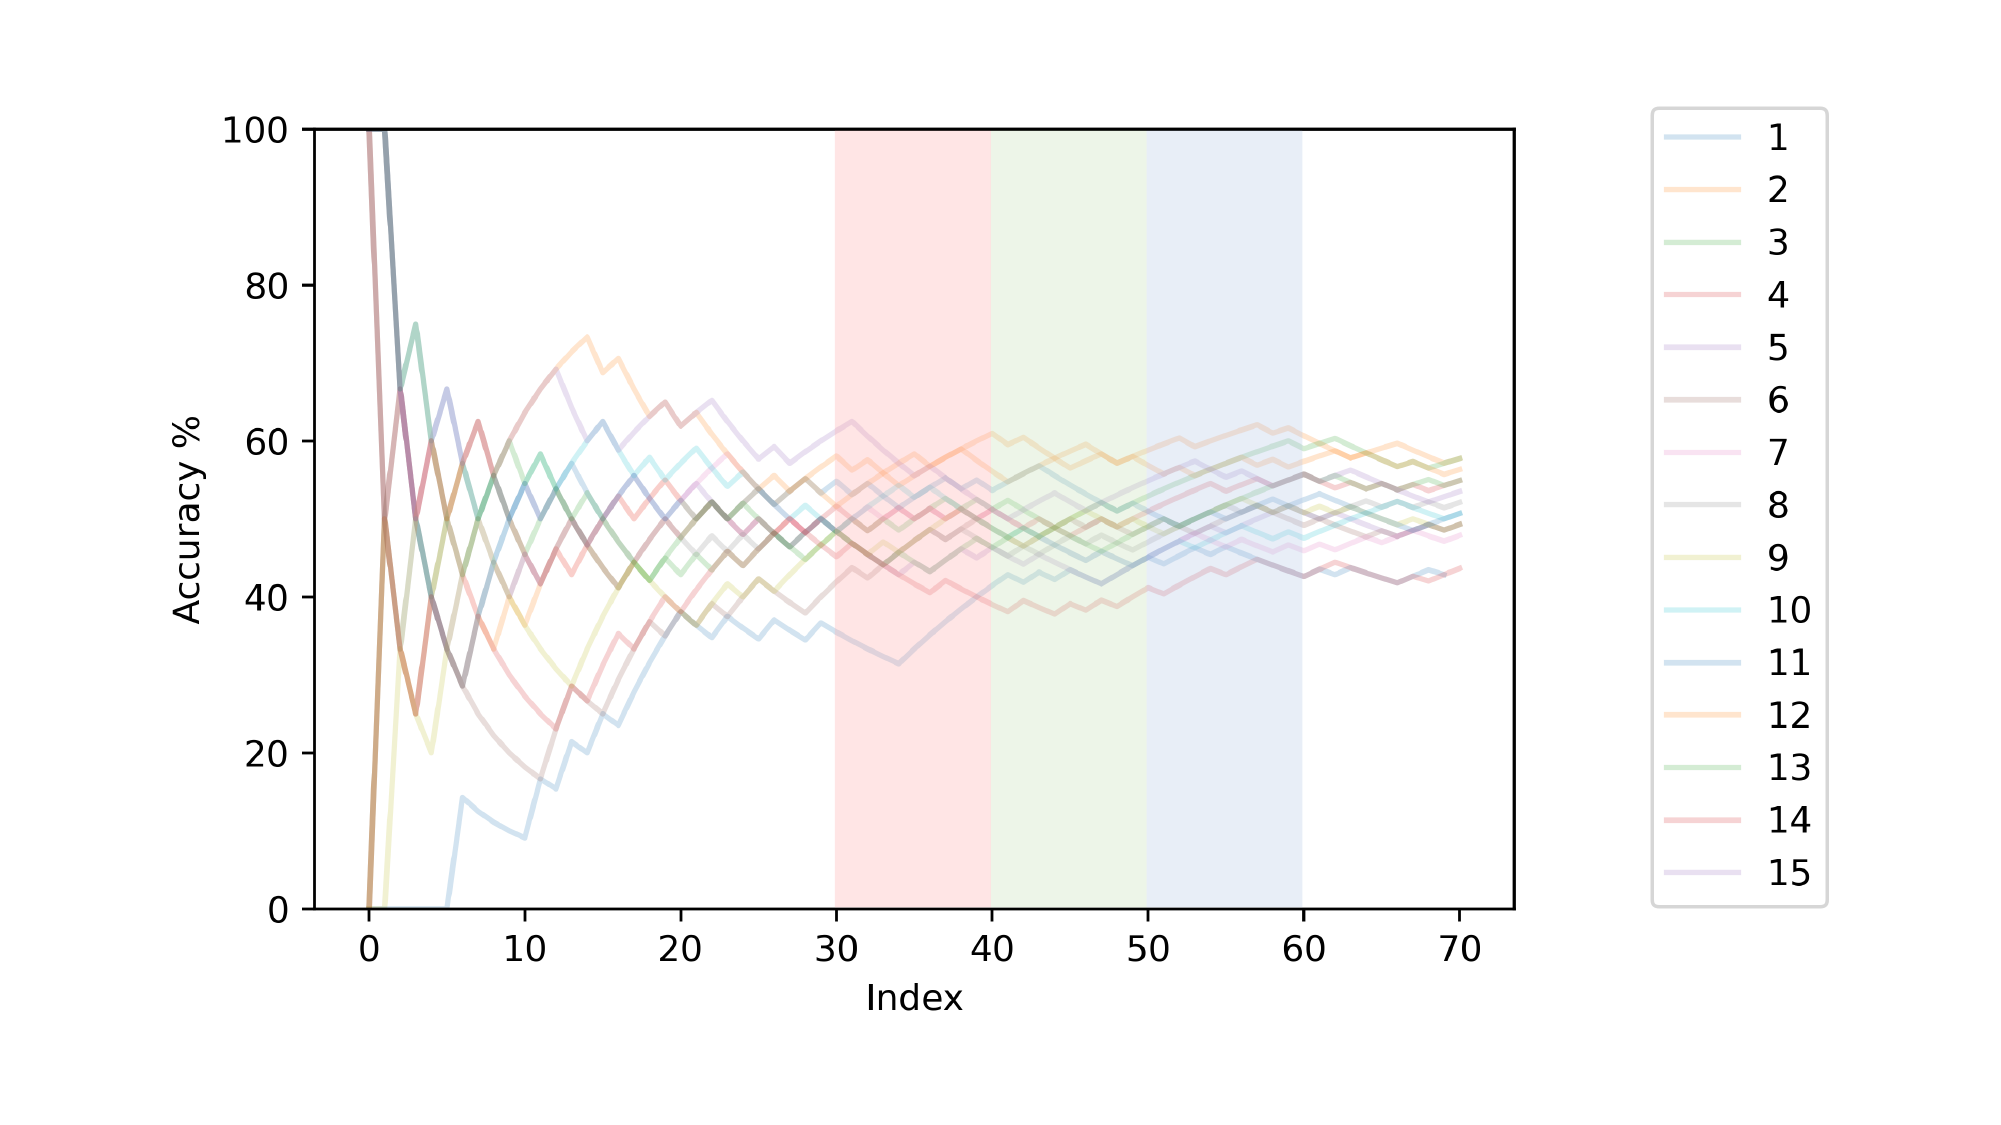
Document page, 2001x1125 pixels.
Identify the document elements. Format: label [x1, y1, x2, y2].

picture [146, 82, 1852, 1043]
